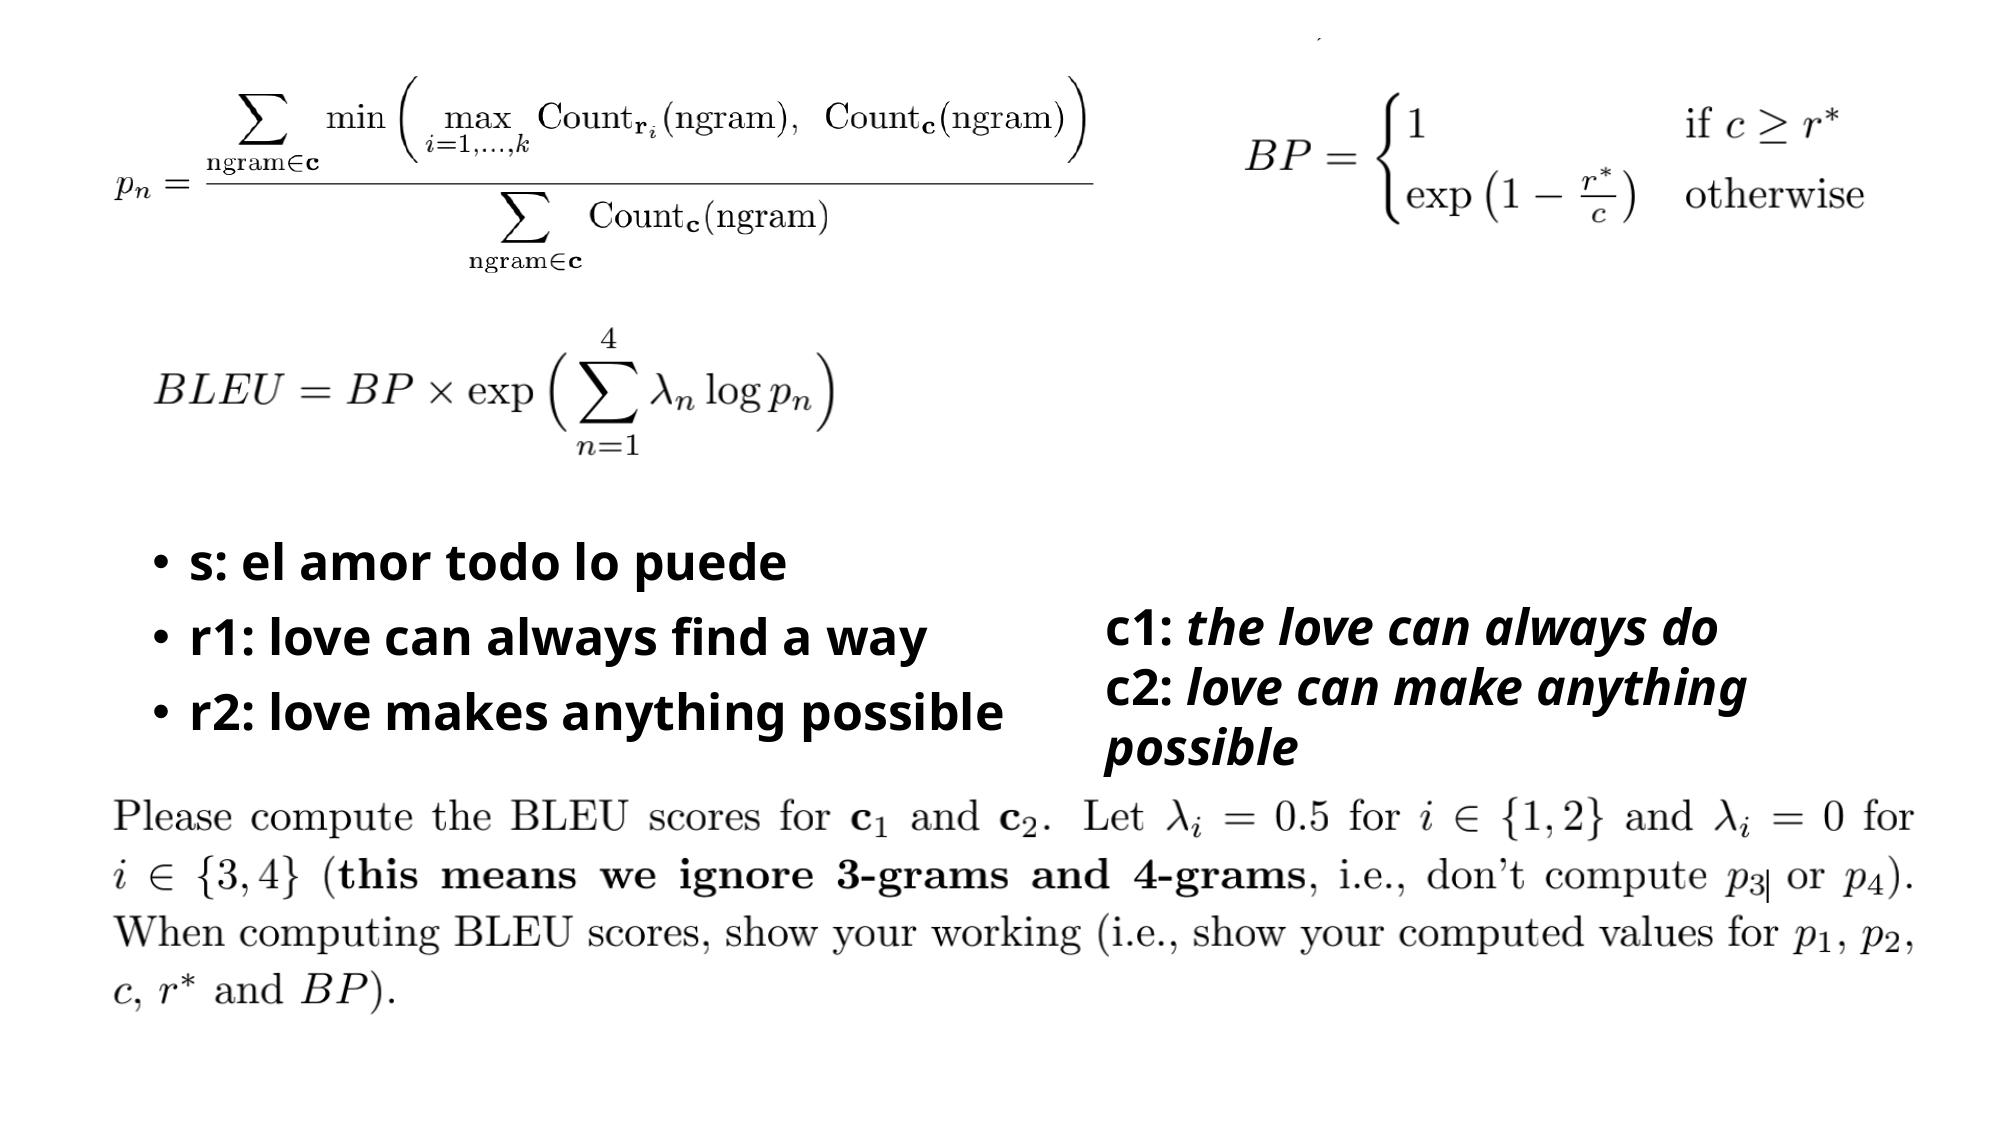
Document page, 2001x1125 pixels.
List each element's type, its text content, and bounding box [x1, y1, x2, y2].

picture [97, 298, 892, 482]
picture [53, 787, 1923, 1021]
picture [0, 38, 1956, 292]
list s: el amor todo lo puede r1: love can always find a way r2: love makes anything possible [137, 299, 1049, 787]
text_box c1: the love can always do c2: love can make anything possible [1090, 588, 1863, 783]
